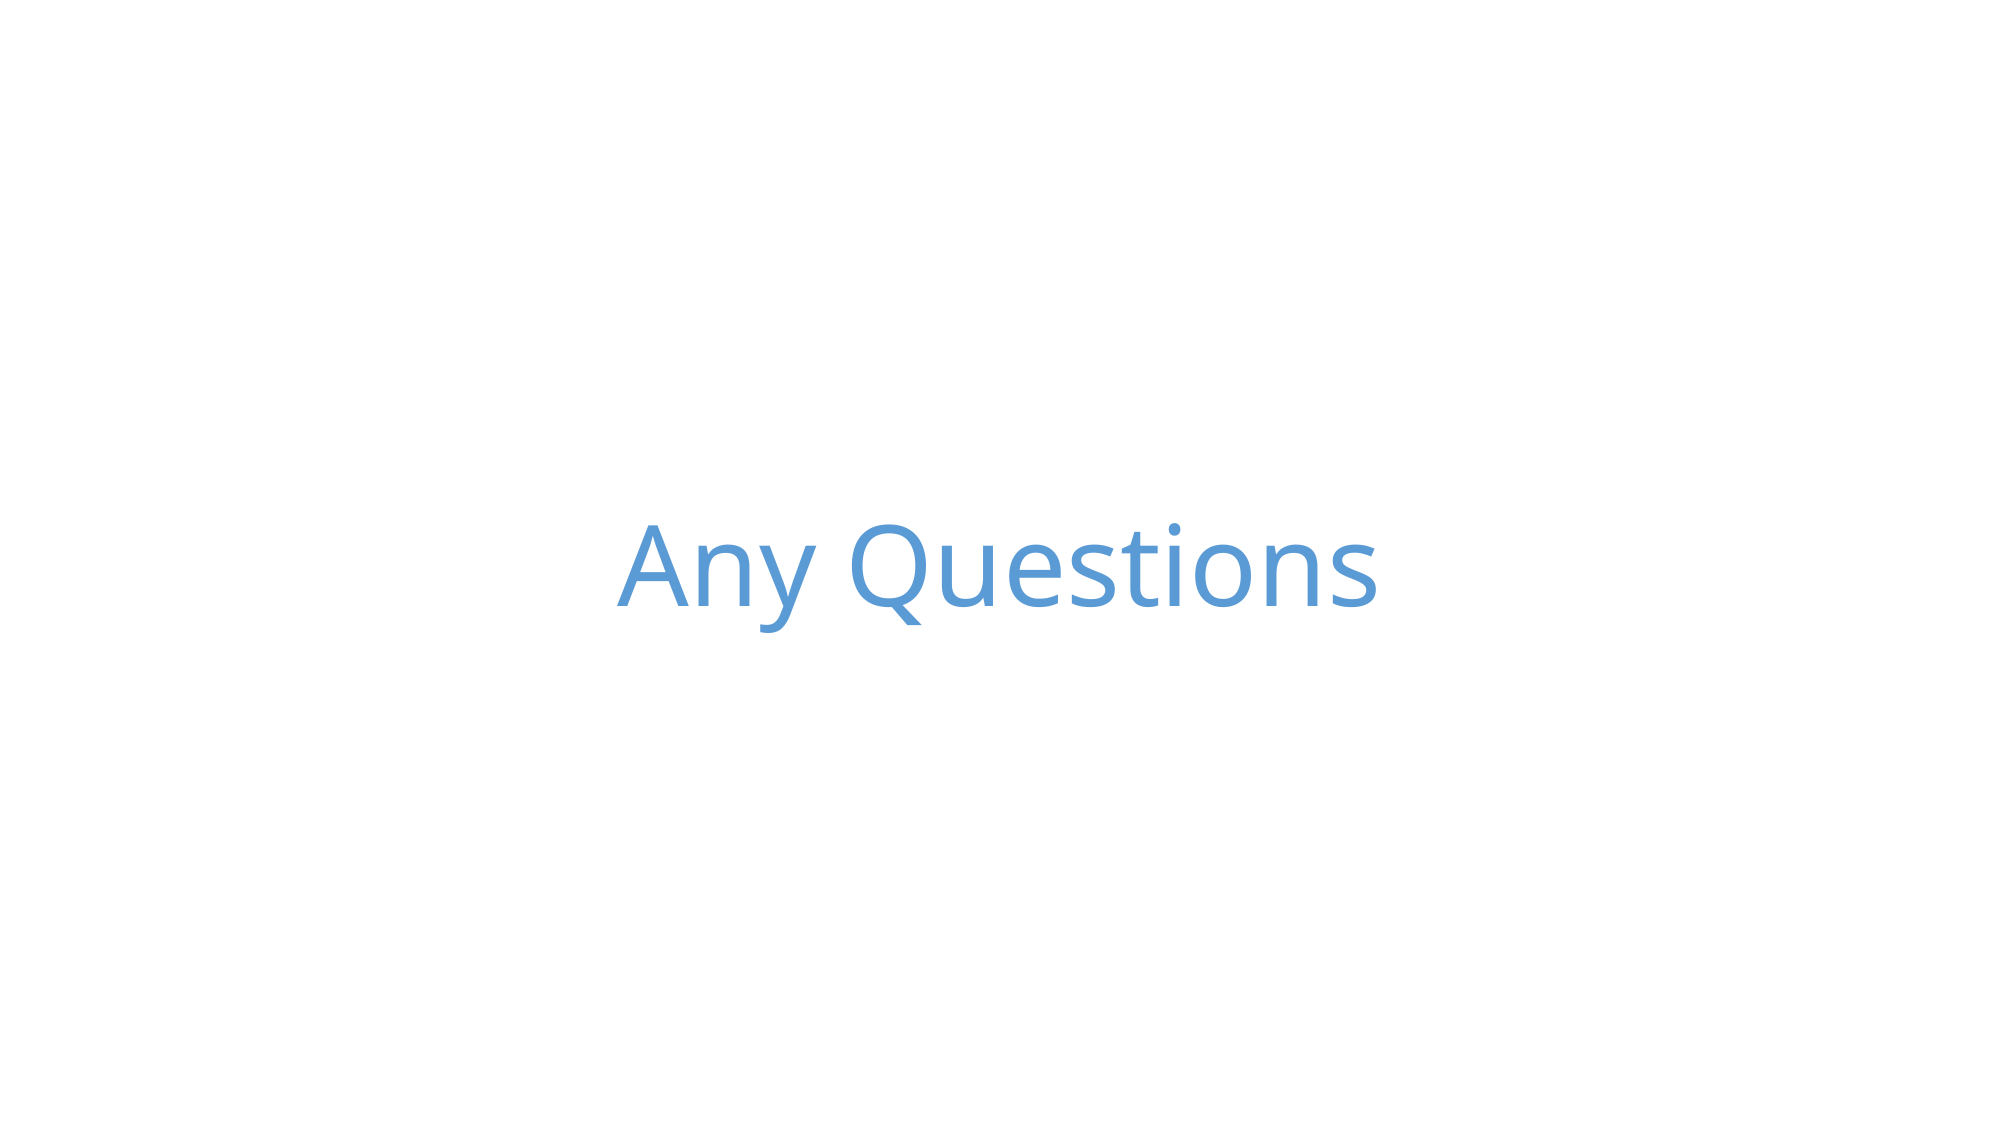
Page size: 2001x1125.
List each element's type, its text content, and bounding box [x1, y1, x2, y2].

text_box Any Questions [602, 486, 1398, 637]
